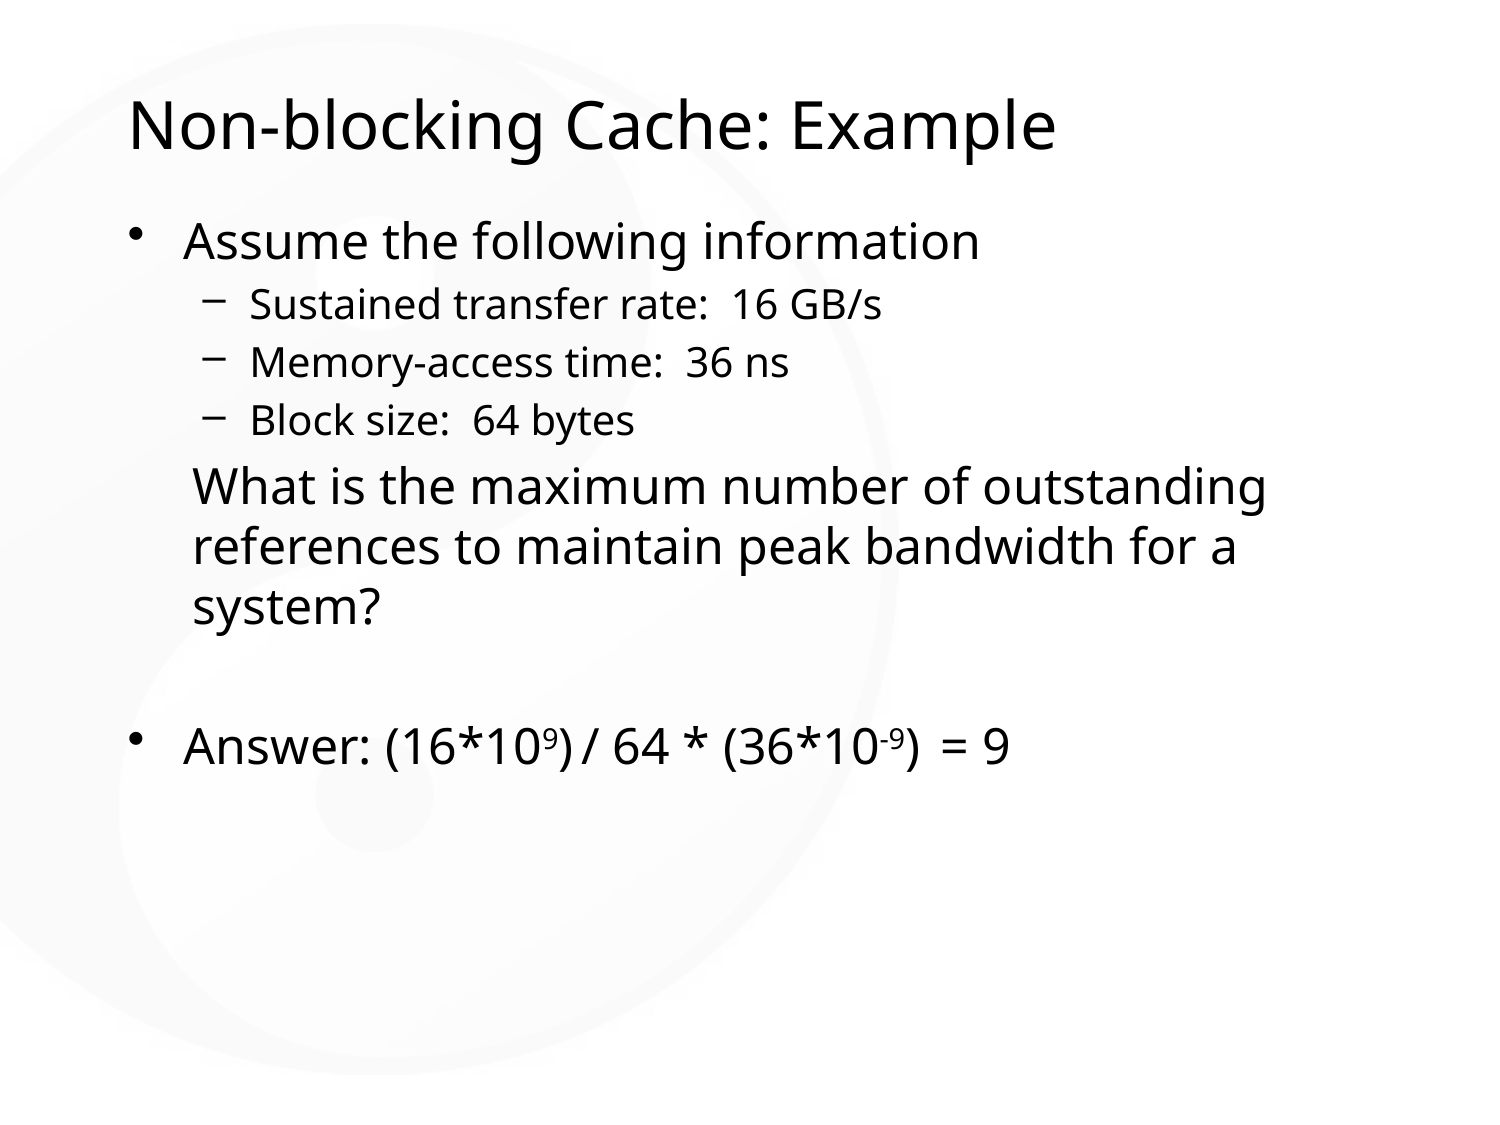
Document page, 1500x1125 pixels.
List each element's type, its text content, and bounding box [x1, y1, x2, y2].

title Non-blocking Cache: Example [112, 60, 1388, 186]
list Assume the following information Sustained transfer rate: 16 GB/s Memory-access time: 36 ns Block size: 64 bytes What is the maximum number of outstanding references to maintain peak bandwidth for a system? Answer: (16*109) / 64 * (36*10‐9) = 9 [112, 201, 1388, 1038]
